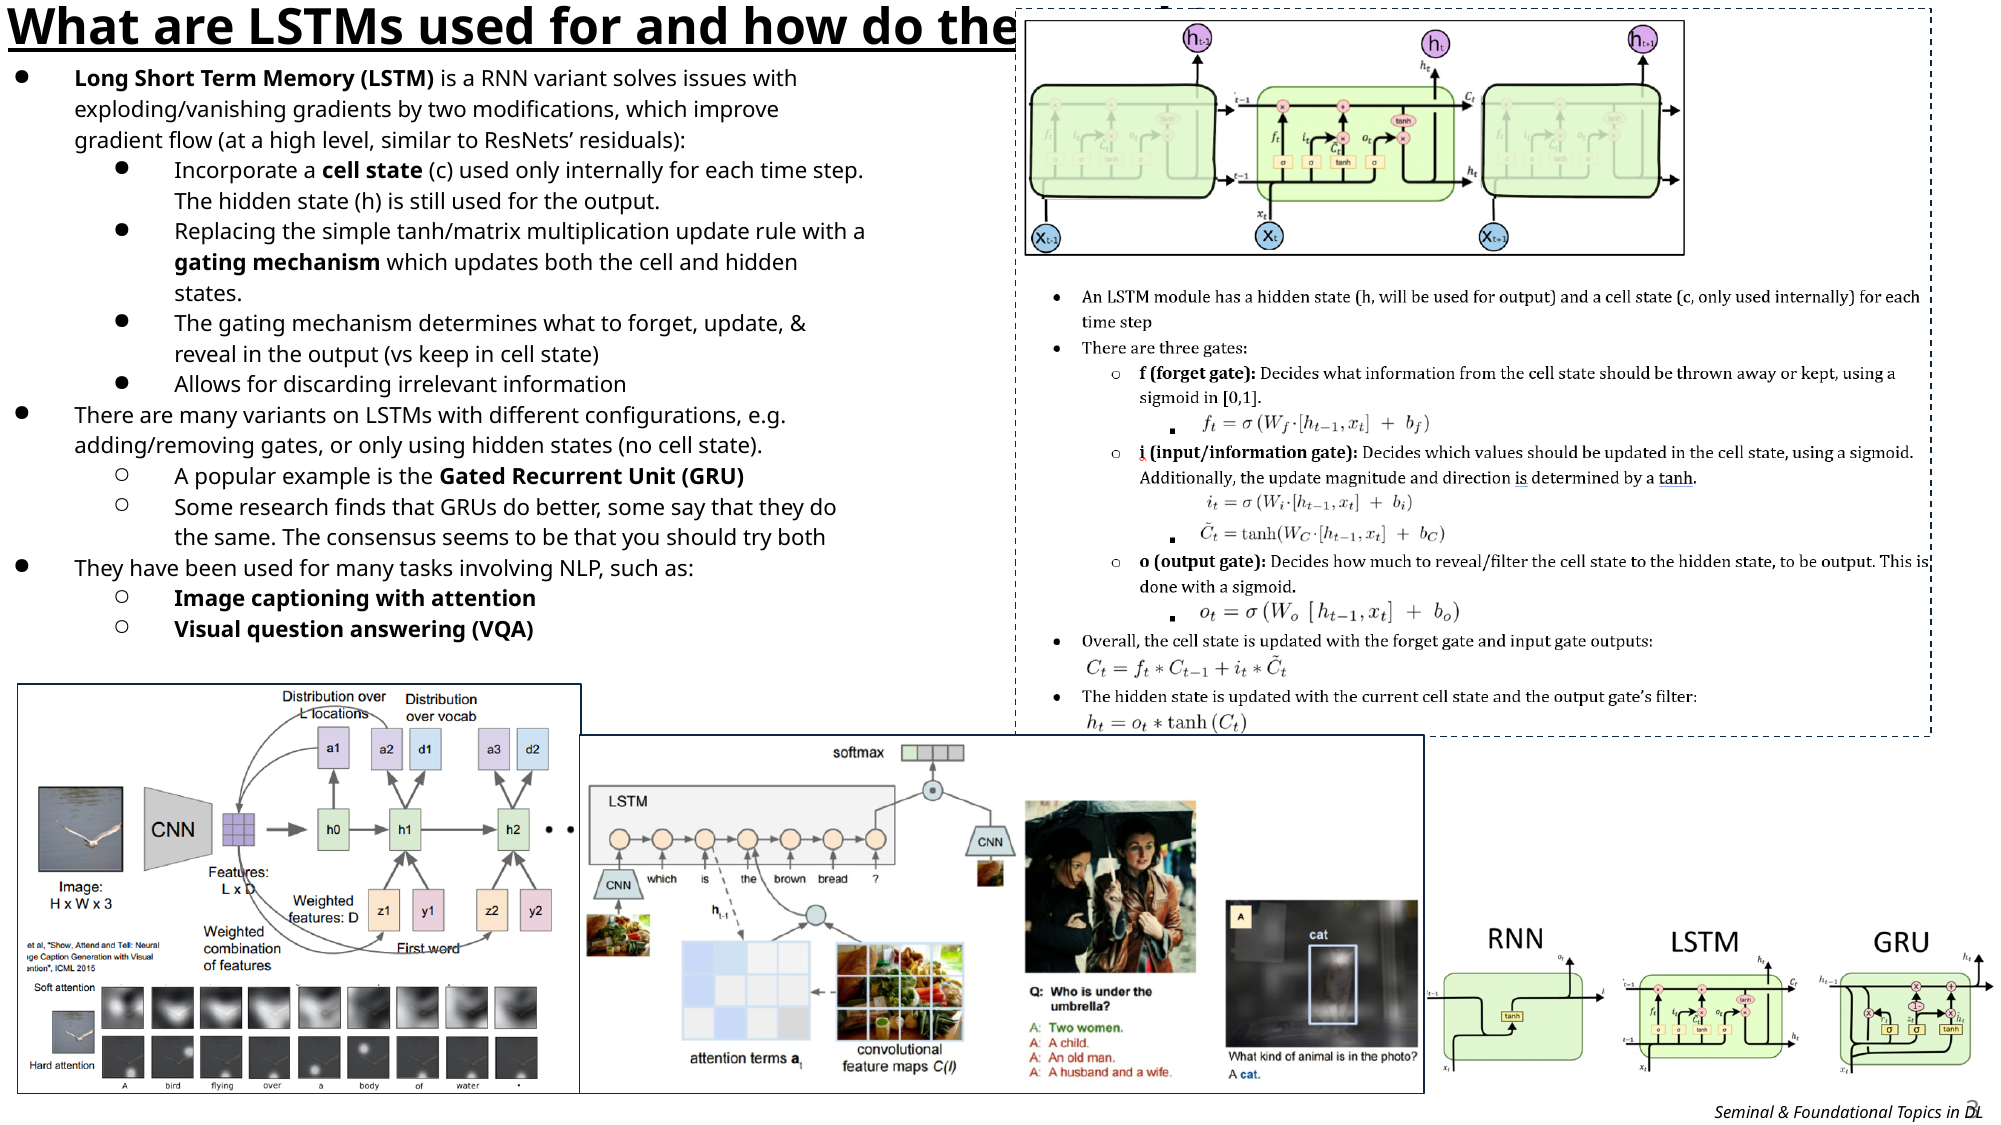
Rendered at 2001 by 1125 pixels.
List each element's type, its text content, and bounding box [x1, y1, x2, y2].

text_box Seminal & Foundational Topics in DL [1699, 1094, 1999, 1125]
text_box Long Short Term Memory (LSTM) is a RNN variant solves issues with exploding/vanishing gradients by two modifications, which improve gradient flow (at a high level, similar to ResNets’ residuals): Incorporate a cell state (c) used only internally for each time step. The hidden state (h) is still used for the output. Replacing the simple tanh/matrix multiplication update rule with a gating mechanism which updates both the cell and hidden states. The gating mechanism determines what to forget, update, & reveal in the output (vs keep in cell state) Allows for discarding irrelevant information There are many variants on LSTMs with different configurations, e.g. adding/removing gates, or only using hidden states (no cell state). A popular example is the Gated Recurrent Unit (GRU) Some research finds that GRUs do better, some say that they do the same. The consensus seems to be that you should try both They have been used for many tasks involving NLP, such as: Image captioning with attention Visual question answering (VQA) [0, 40, 891, 724]
text_box What are LSTMs used for and how do they work? [0, 0, 1956, 135]
picture [17, 8, 2000, 1094]
